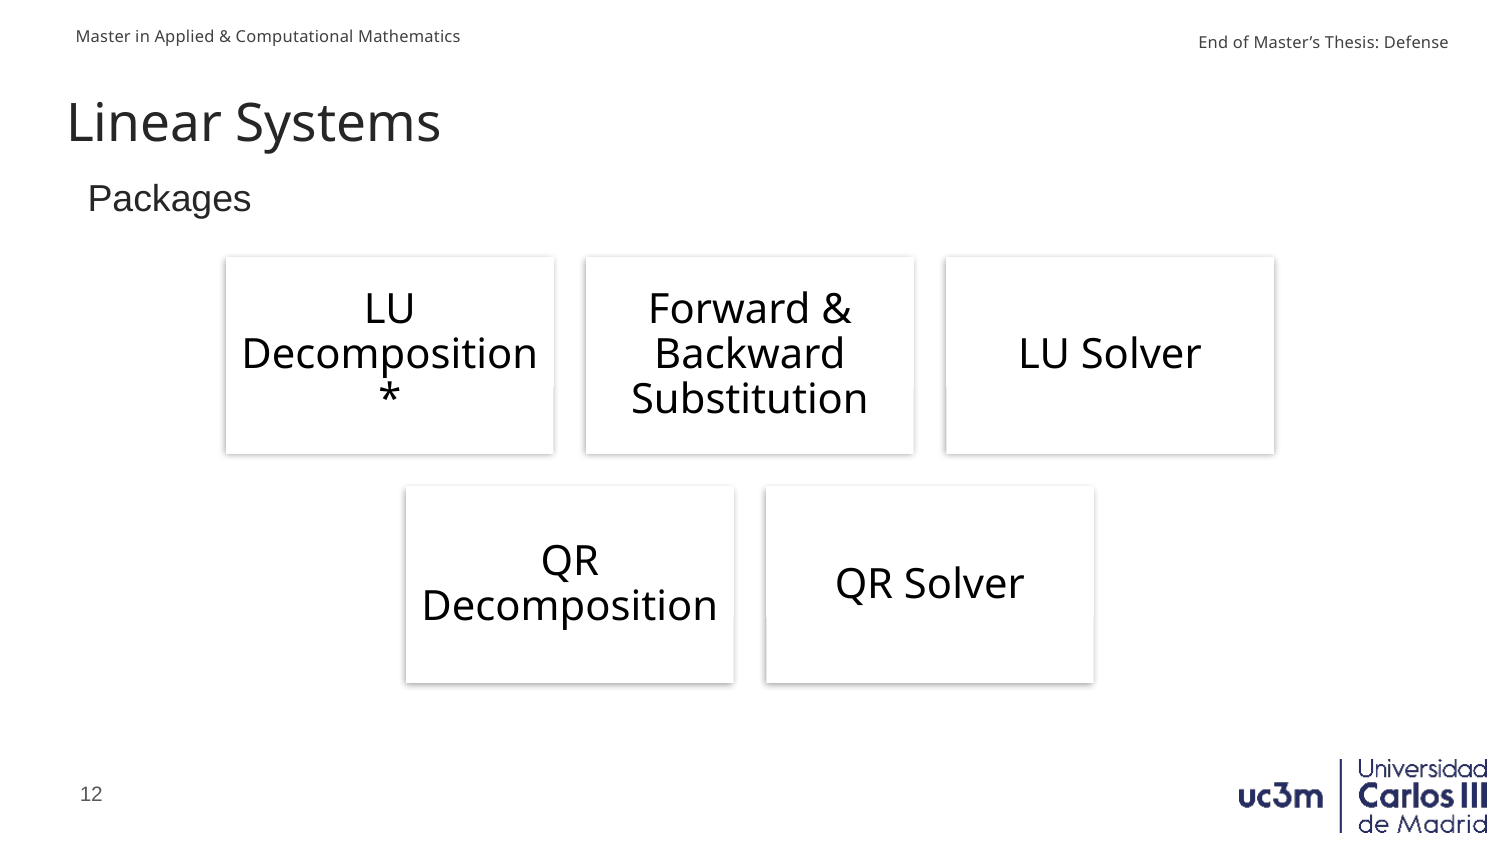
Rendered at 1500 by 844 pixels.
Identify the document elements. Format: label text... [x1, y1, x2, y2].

title Linear Systems [51, 72, 1449, 167]
text_box Packages [72, 166, 518, 227]
picture [1239, 759, 1487, 833]
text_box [225, 196, 1275, 743]
slide_number 12 [27, 761, 118, 826]
